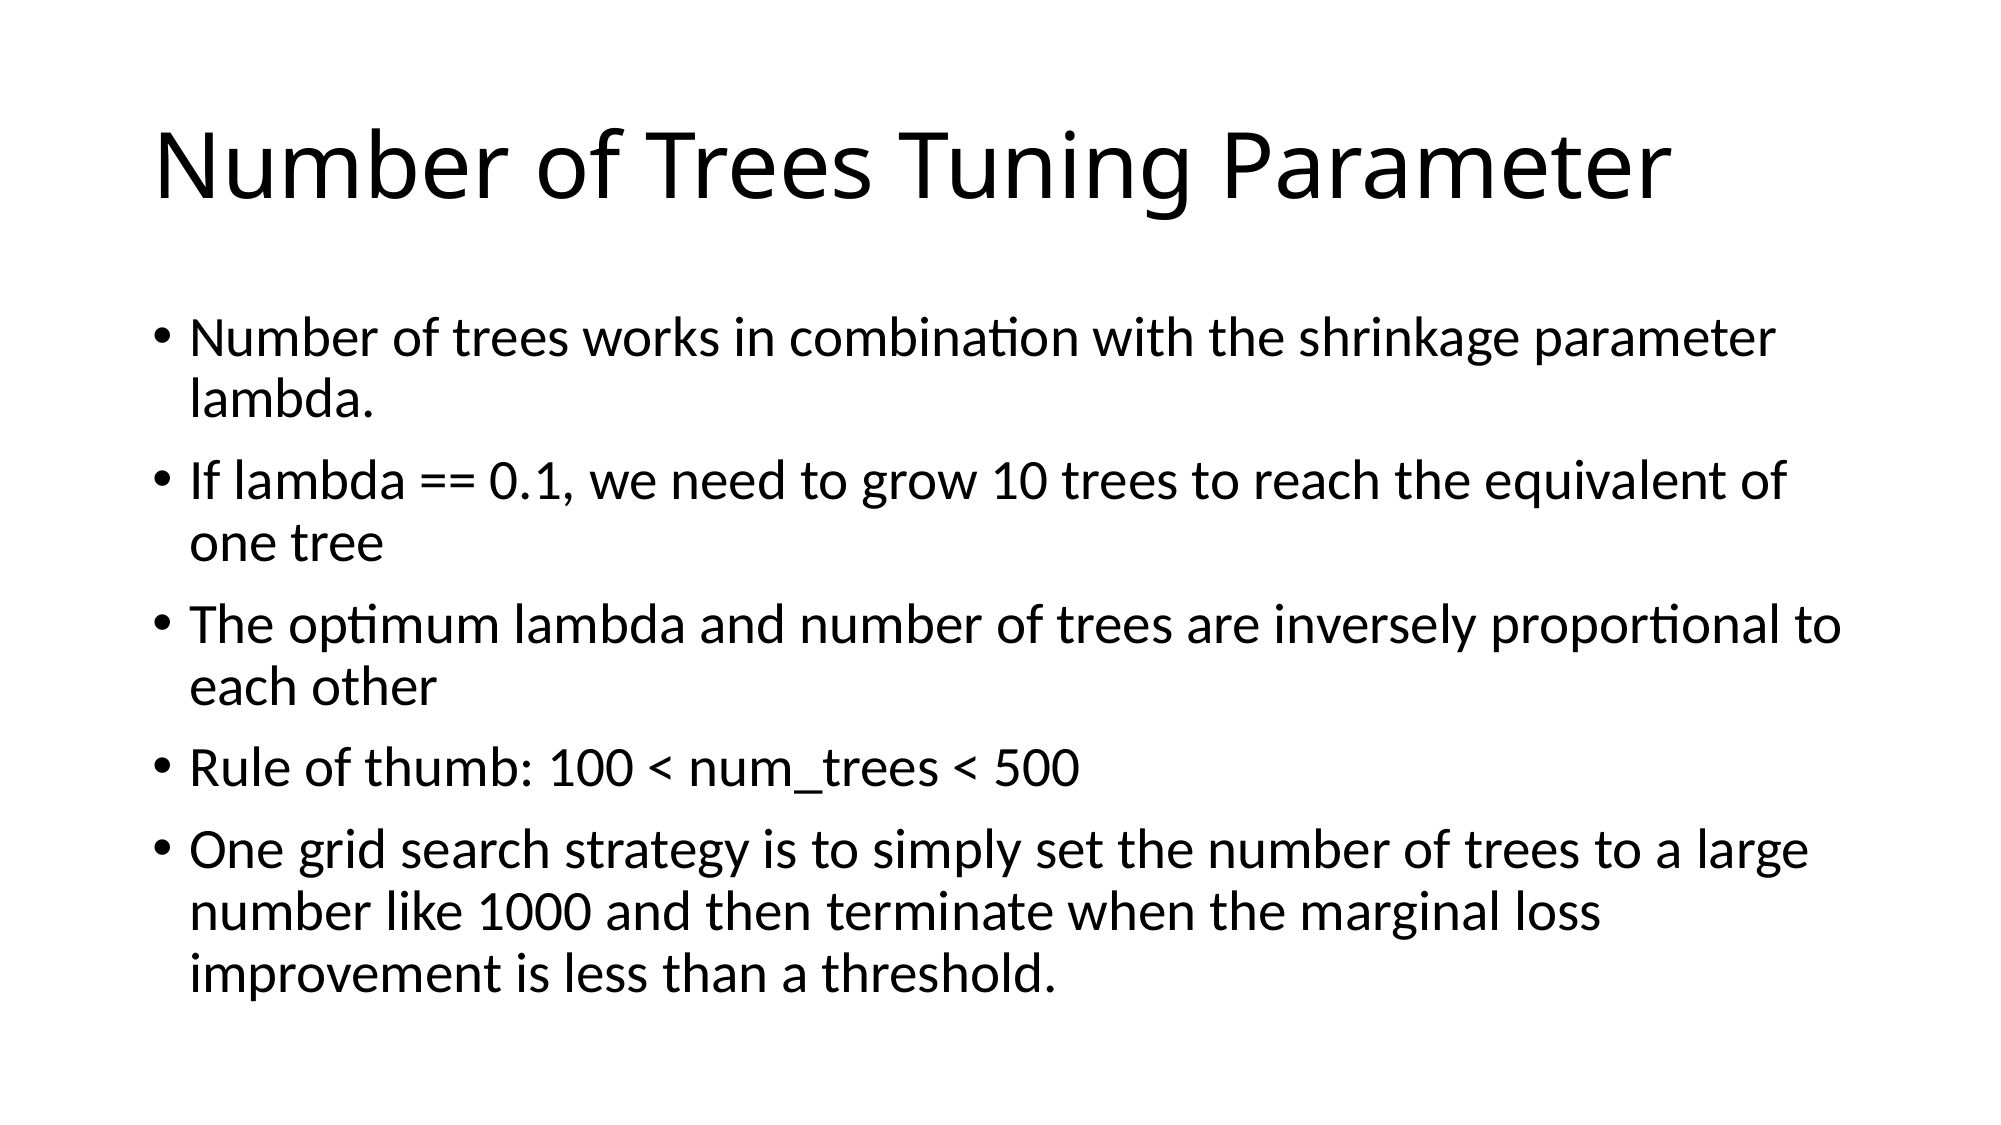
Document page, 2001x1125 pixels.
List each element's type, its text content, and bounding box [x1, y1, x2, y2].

title Number of Trees Tuning Parameter [137, 59, 1863, 278]
list Number of trees works in combination with the shrinkage parameter lambda. If lambda == 0.1, we need to grow 10 trees to reach the equivalent of one tree The optimum lambda and number of trees are inversely proportional to each other Rule of thumb: 100 < num_trees < 500 One grid search strategy is to simply set the number of trees to a large number like 1000 and then terminate when the marginal loss improvement is less than a threshold. [137, 299, 1863, 1014]
